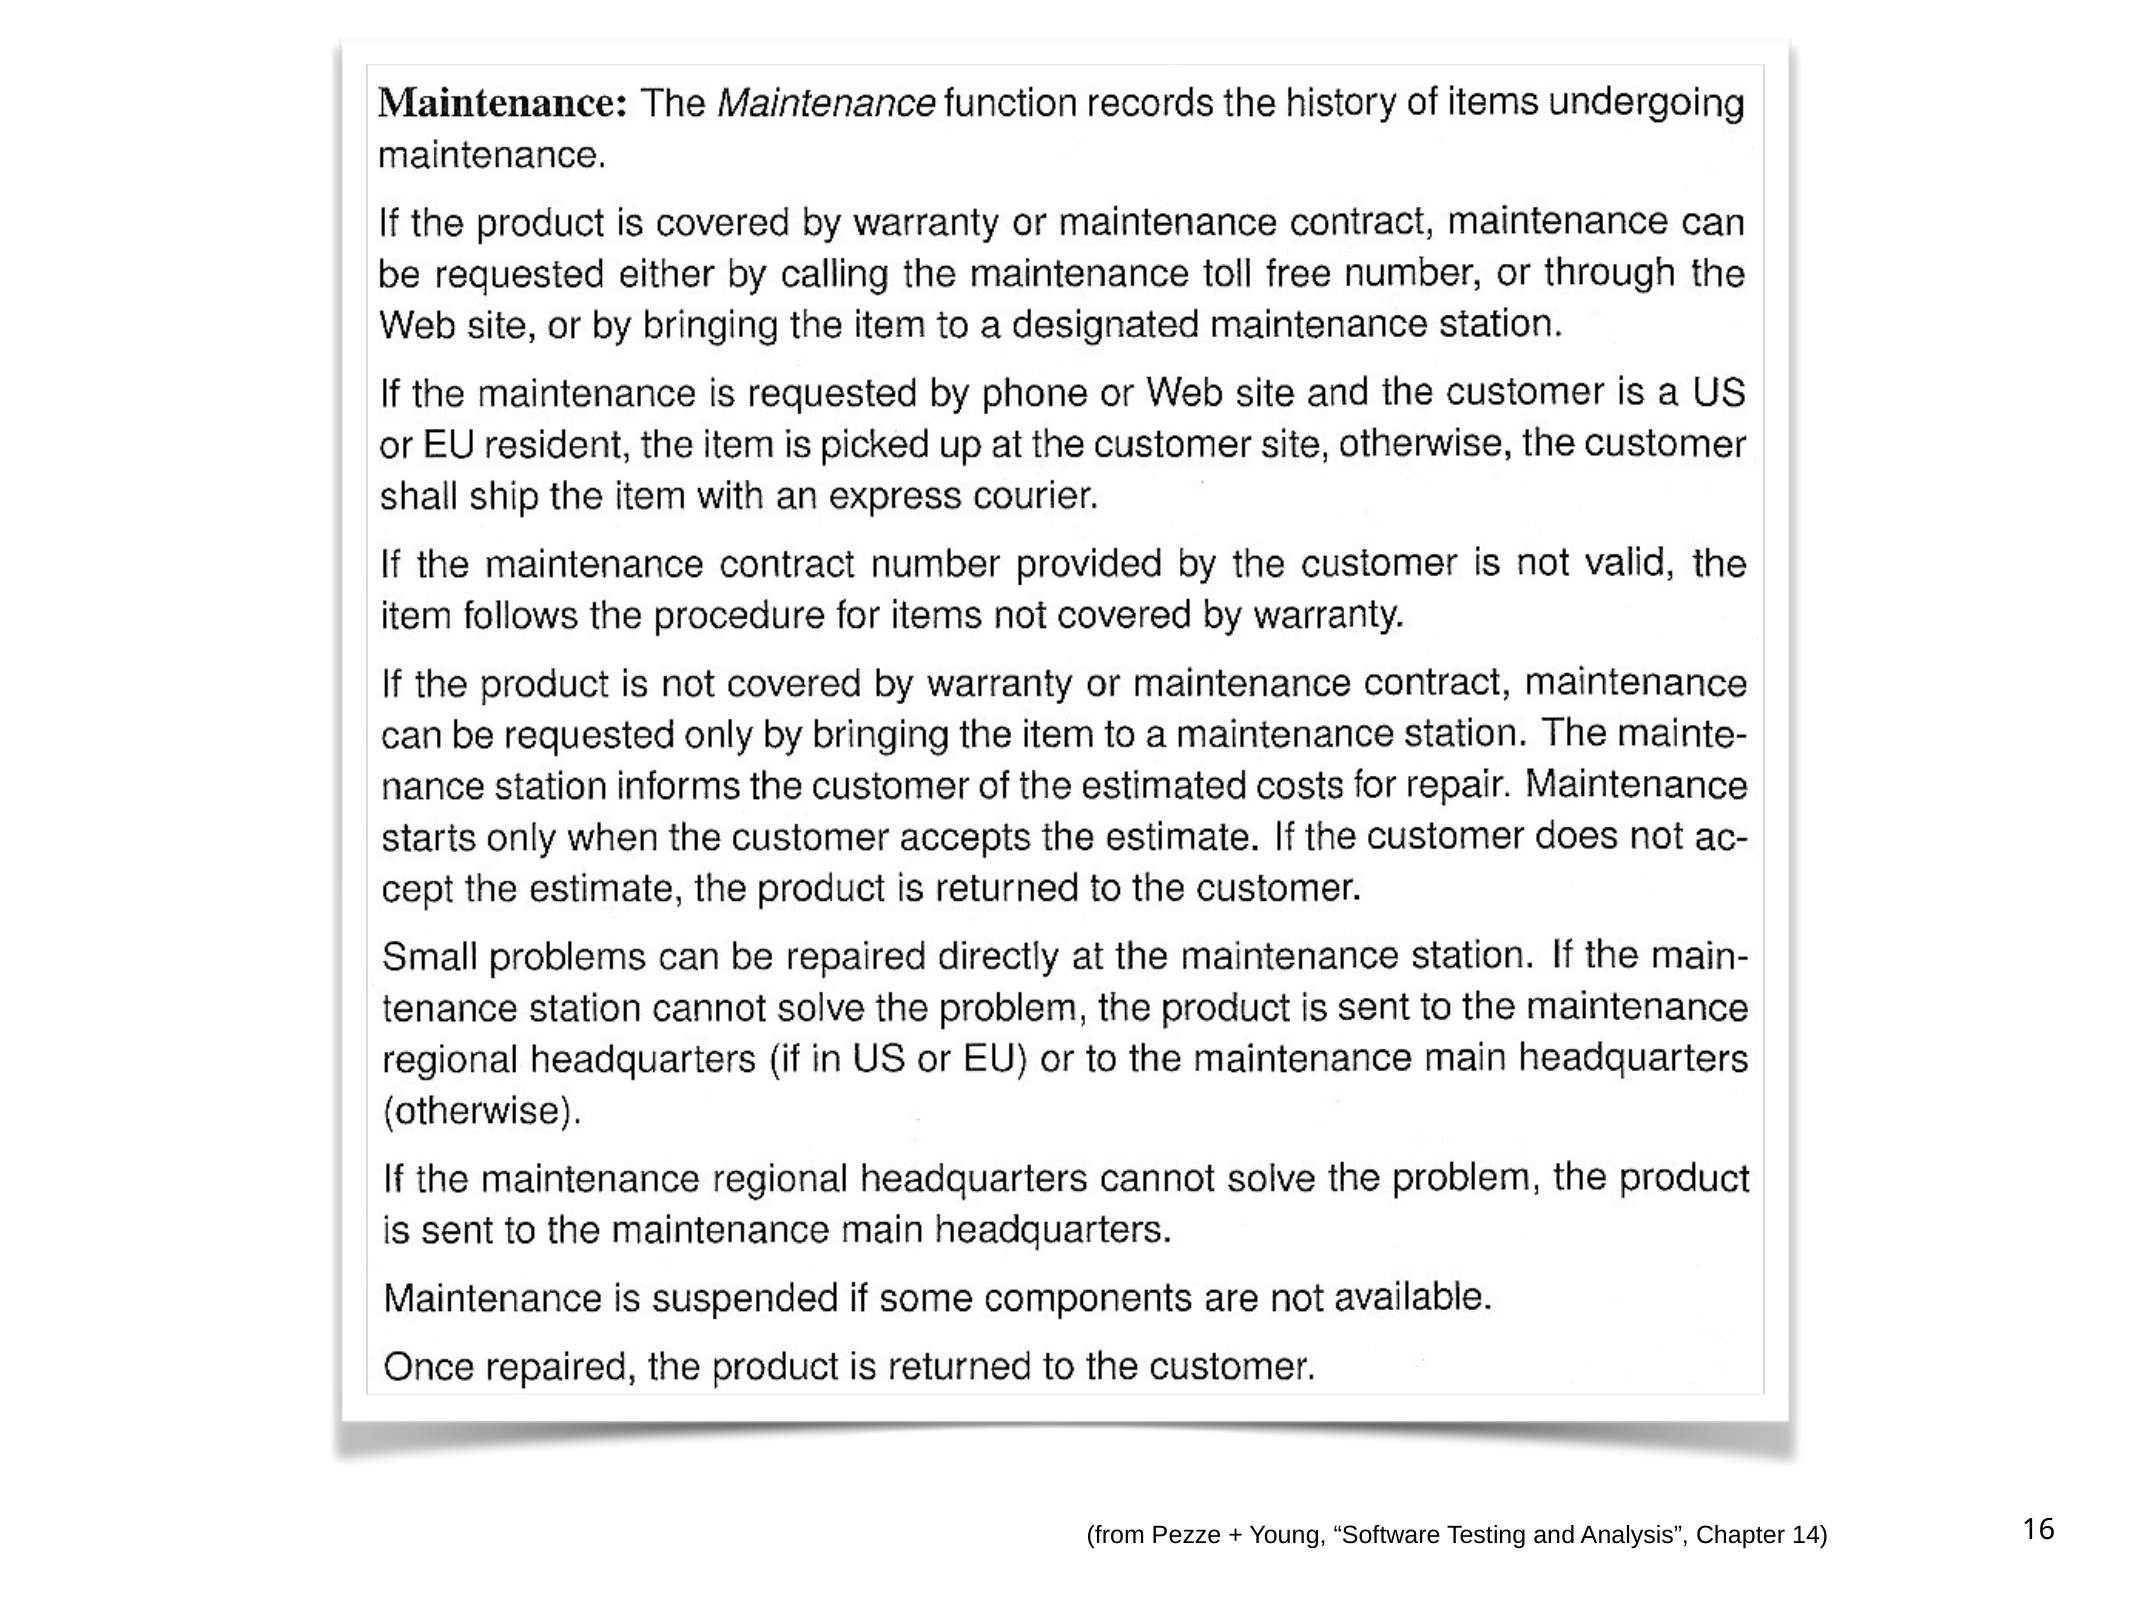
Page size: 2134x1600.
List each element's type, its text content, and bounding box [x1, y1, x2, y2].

slide_number 16 [2011, 1508, 2065, 1559]
text_box (from Pezze + Young, “Software Testing and Analysis”, Chapter 14) [1078, 1510, 1839, 1557]
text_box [329, 38, 1804, 1470]
